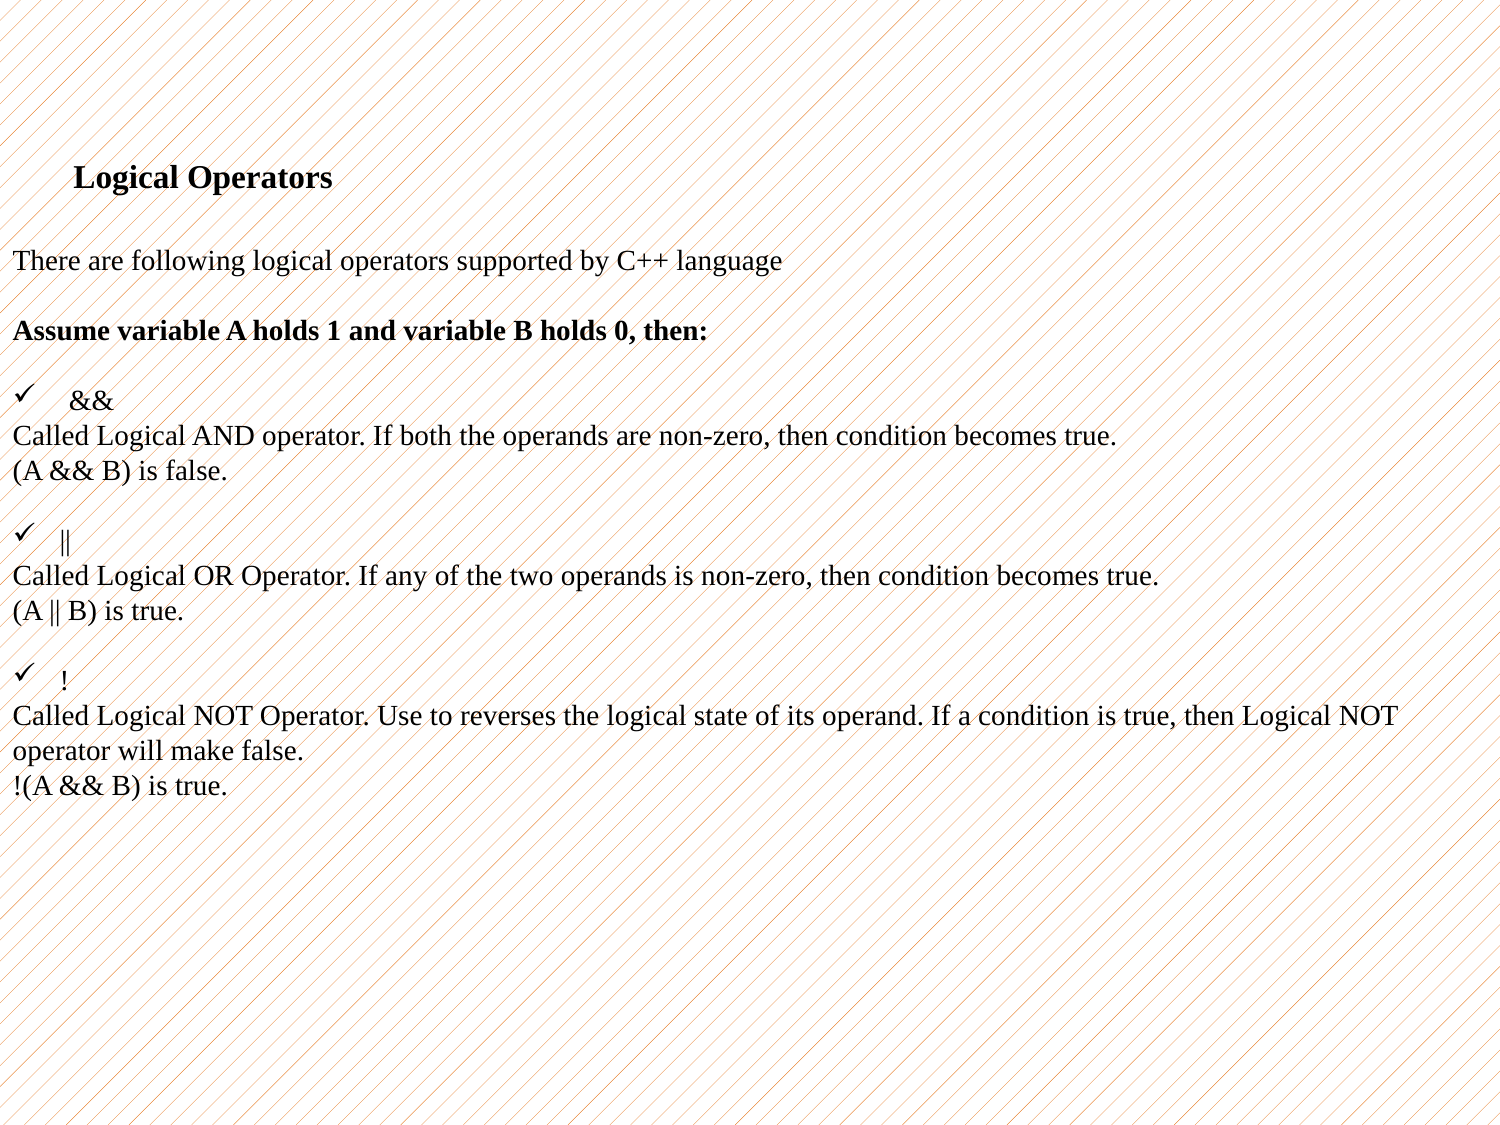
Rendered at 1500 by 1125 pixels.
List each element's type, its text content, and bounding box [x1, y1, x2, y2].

text_box [37, 202, 73, 234]
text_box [761, 624, 1477, 1079]
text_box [759, 904, 1353, 986]
text_box There are following logical operators supported by C++ language Assume variable A holds 1 and variable B holds 0, then: && Called Logical AND operator. If both the operands are non-zero, then condition becomes true. (A && B) is false. || Called Logical OR Operator. If any of the two operands is non-zero, then condition becomes true. (A || B) is true. ! Called Logical NOT Operator. Use to reverses the logical state of its operand. If a condition is true, then Logical NOT operator will make false. !(A && B) is true. [0, 234, 1498, 809]
text_box Logical Operators [73, 156, 1430, 234]
